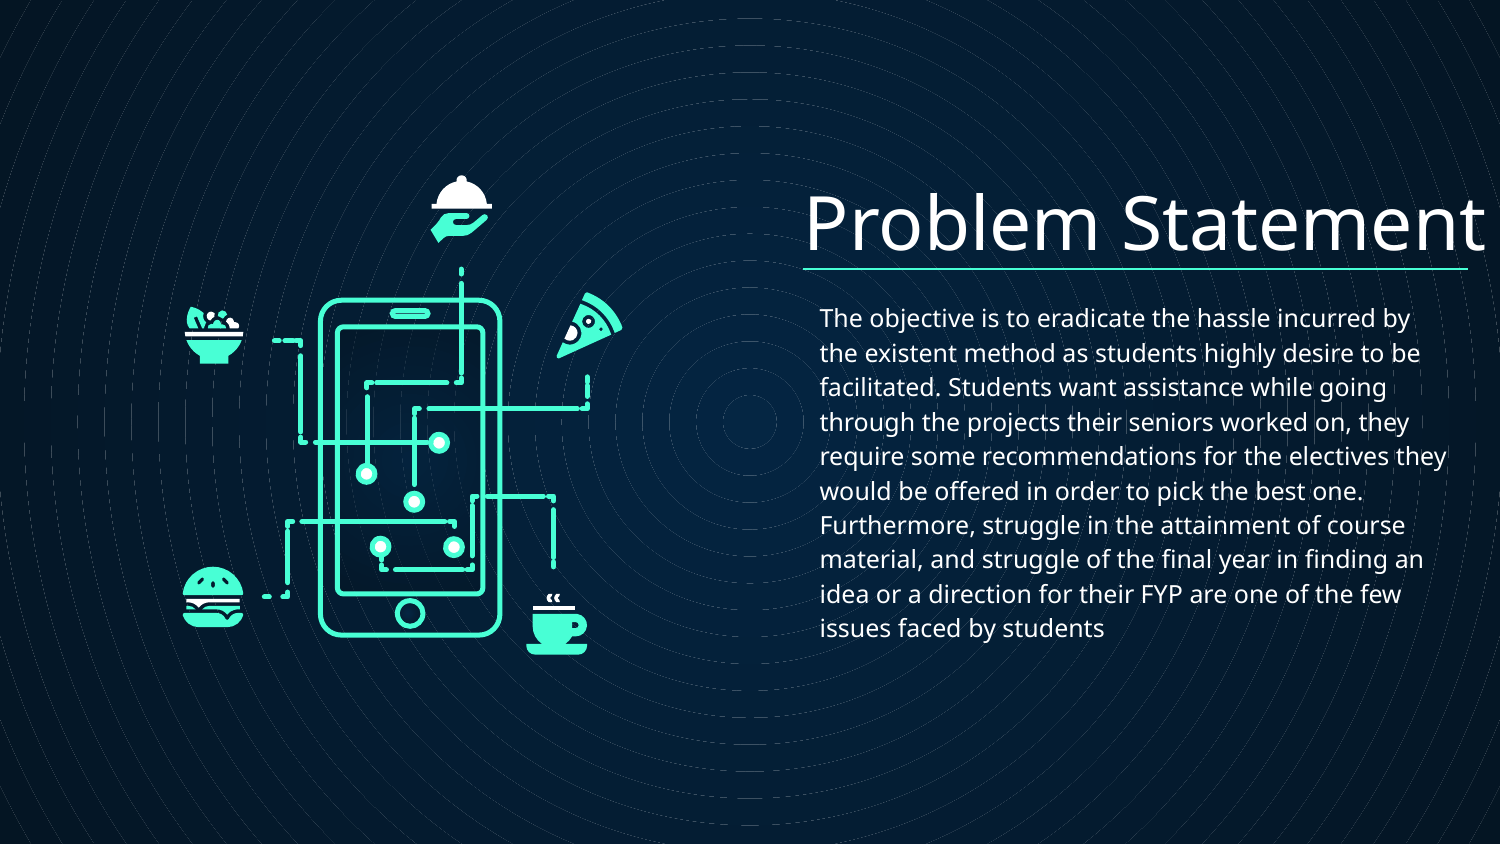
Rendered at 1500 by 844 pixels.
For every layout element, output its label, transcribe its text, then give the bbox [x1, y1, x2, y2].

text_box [184, 306, 244, 364]
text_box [555, 292, 624, 359]
text_box [445, 538, 463, 556]
text_box [405, 493, 423, 511]
text_box [397, 600, 423, 627]
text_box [182, 566, 244, 628]
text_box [526, 593, 588, 655]
text_box [430, 434, 448, 452]
text_box [372, 538, 389, 556]
text_box [392, 310, 428, 317]
text_box [337, 326, 483, 594]
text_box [430, 175, 492, 244]
subtitle The objective is to eradicate the hassle incurred by the existent method as students highly desire to be facilitated. Students want assistance while going through the projects their seniors worked on, they require some recommendations for the electives they would be offered in order to pick the best one. Furthermore, struggle in the attainment of course material, and struggle of the final year in finding an idea or a direction for their FYP are one of the few issues faced by students [804, 283, 1468, 517]
text_box [358, 465, 375, 483]
title Problem Statement [788, 180, 1500, 281]
